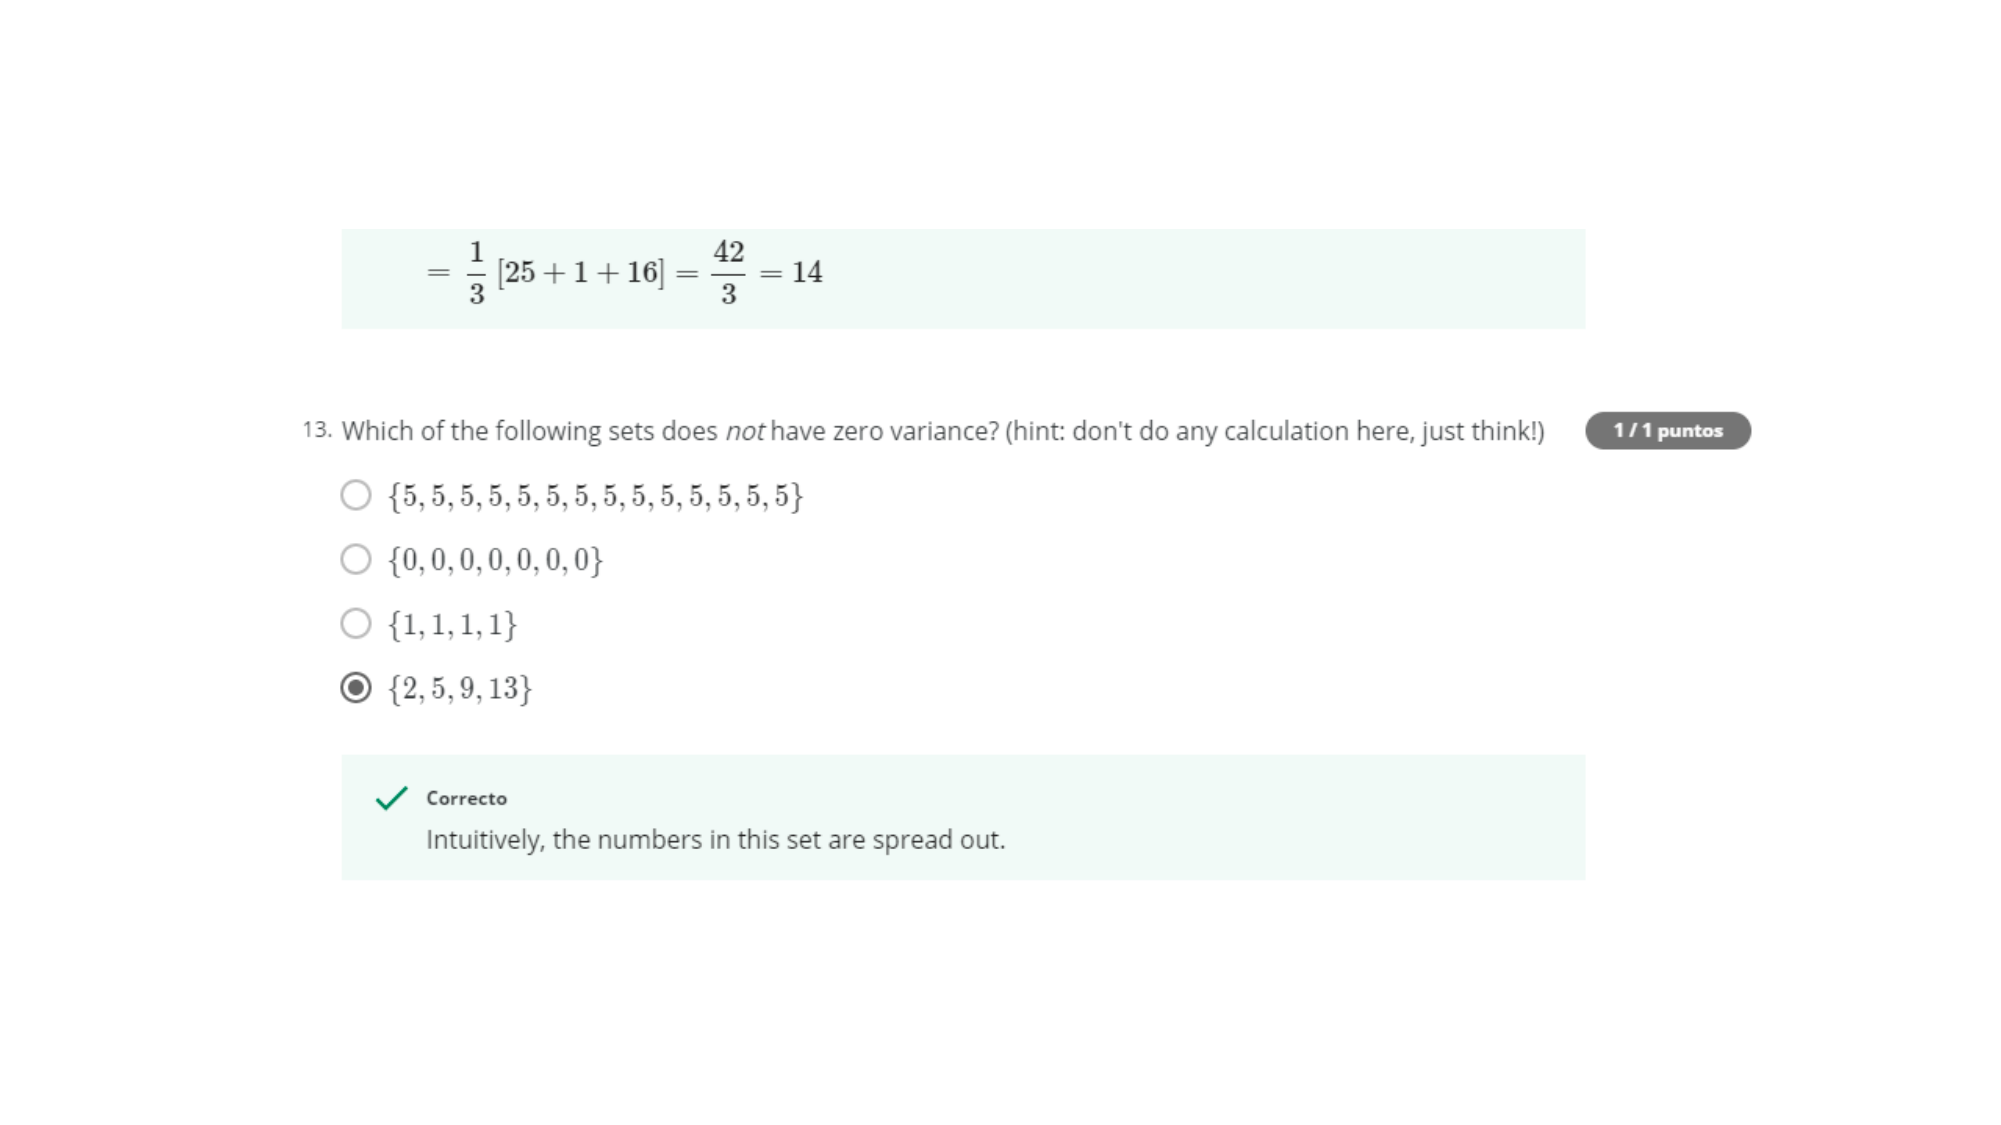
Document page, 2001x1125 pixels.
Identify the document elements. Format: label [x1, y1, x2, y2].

picture [217, 229, 1783, 896]
